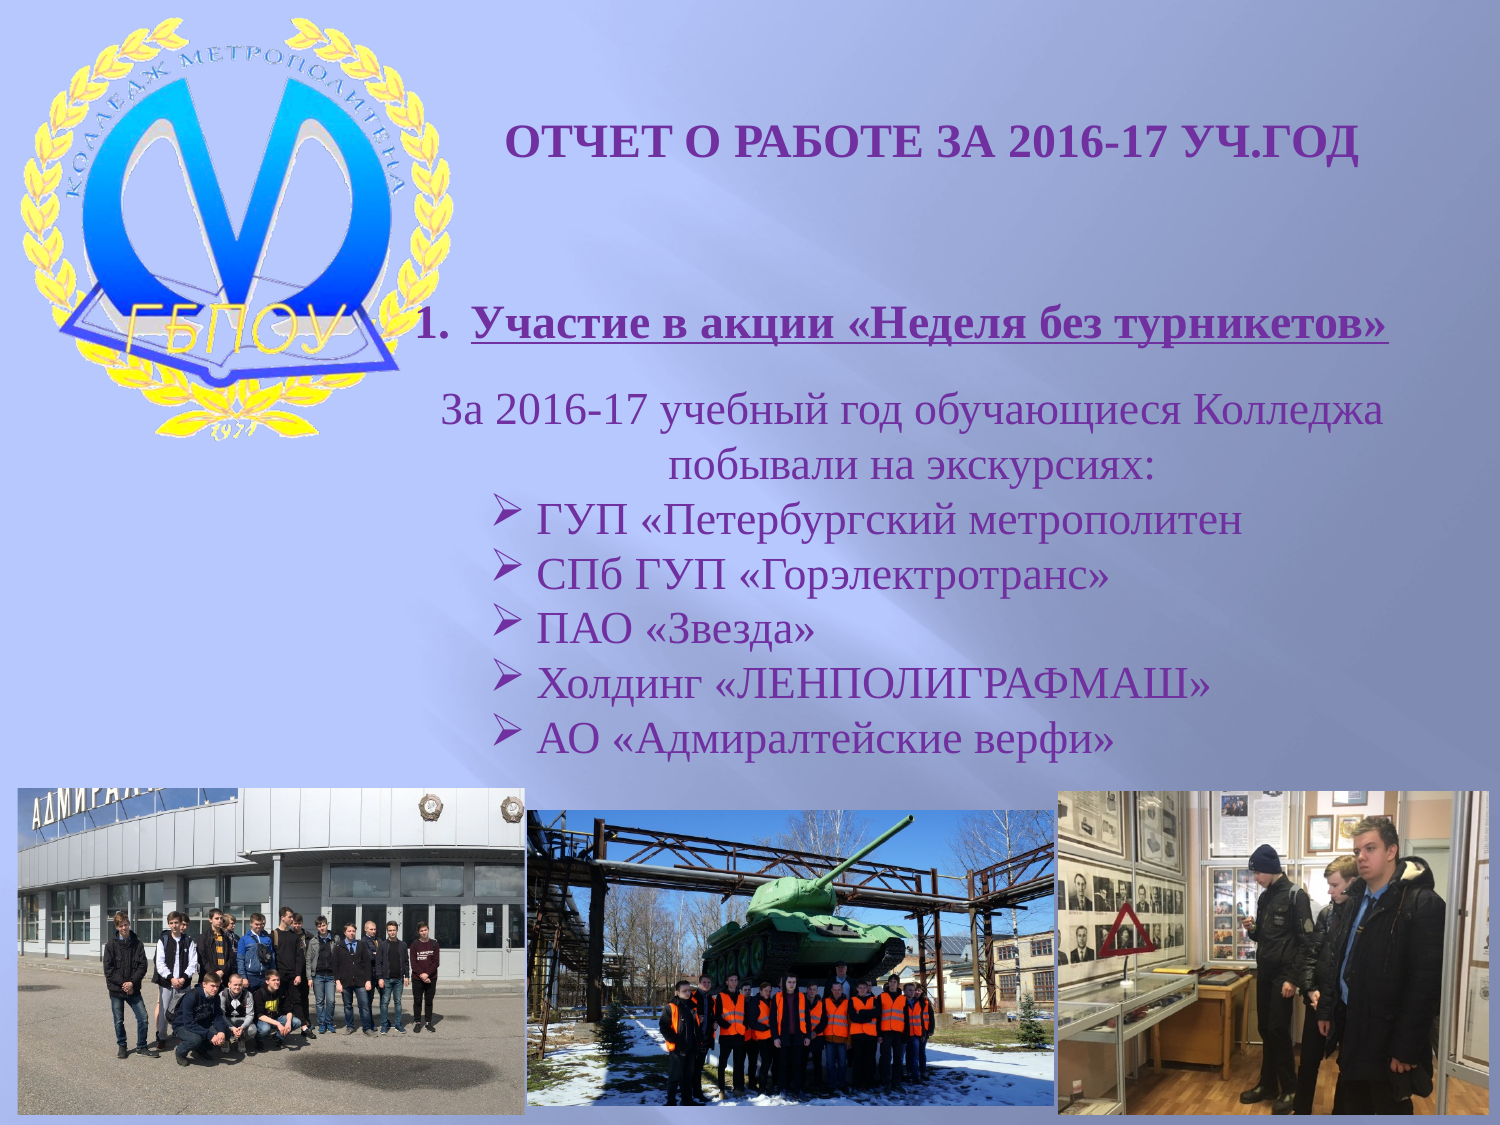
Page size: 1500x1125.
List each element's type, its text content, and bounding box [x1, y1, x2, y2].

text_box Участие в акции «Неделя без турникетов» За 2016-17 учебный год обучающиеся Колледжа побывали на экскурсиях: ГУП «Петербургский метрополитен СПб ГУП «Горэлектротранс» ПАО «Звезда» Холдинг «ЛЕНПОЛИГРАФМАШ» АО «Адмиралтейские верфи» [324, 226, 1500, 771]
picture [17, 0, 460, 454]
picture [1057, 791, 1489, 1115]
picture [17, 686, 525, 1115]
picture [527, 809, 1054, 1107]
text_box ОТЧЕТ О РАБОТЕ ЗА 2016-17 УЧ.ГОД [503, 101, 1436, 174]
